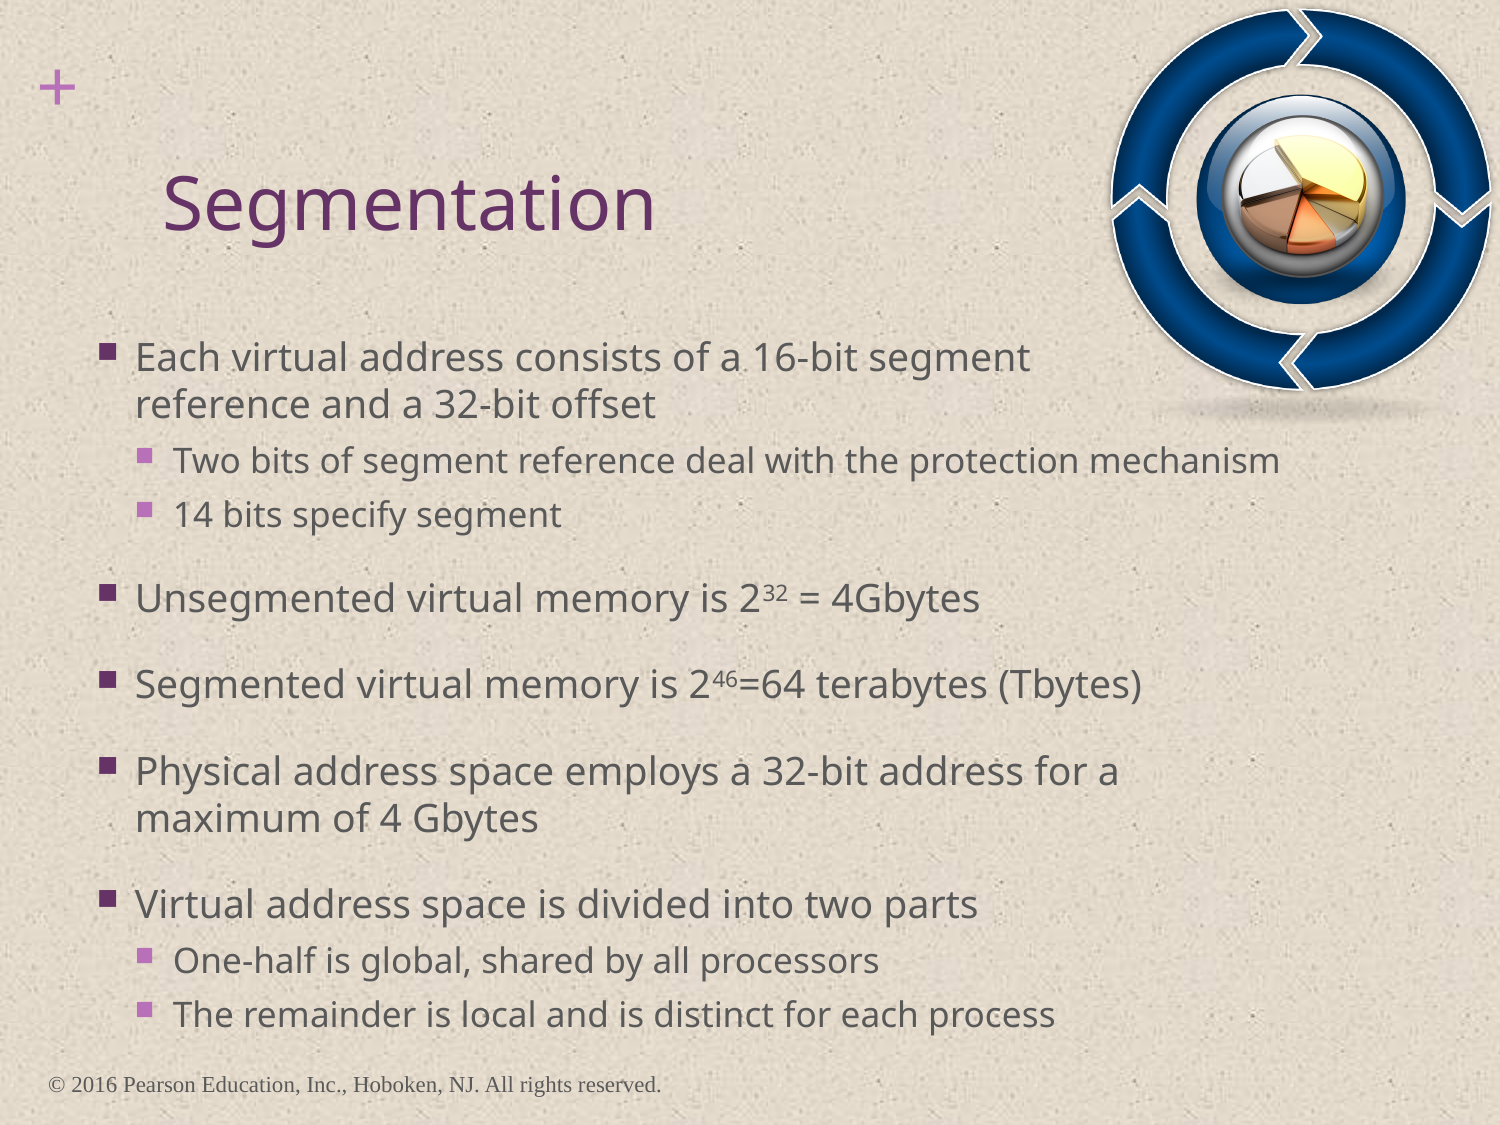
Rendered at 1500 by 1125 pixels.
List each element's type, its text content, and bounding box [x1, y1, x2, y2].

footer © 2016 Pearson Education, Inc., Hoboken, NJ. All rights reserved. [33, 1053, 1038, 1114]
list Each virtual address consists of a 16-bit segment reference and a 32-bit offset Two bits of segment reference deal with the protection mechanism 14 bits specify segment Unsegmented virtual memory is 232 = 4Gbytes Segmented virtual memory is 246=64 terabytes (Tbytes) Physical address space employs a 32-bit address for a maximum of 4 Gbytes Virtual address space is divided into two parts One-half is global, shared by all processors The remainder is local and is distinct for each process [81, 324, 1322, 1050]
picture [0, 0, 1500, 1125]
title Segmentation [147, 90, 1092, 254]
